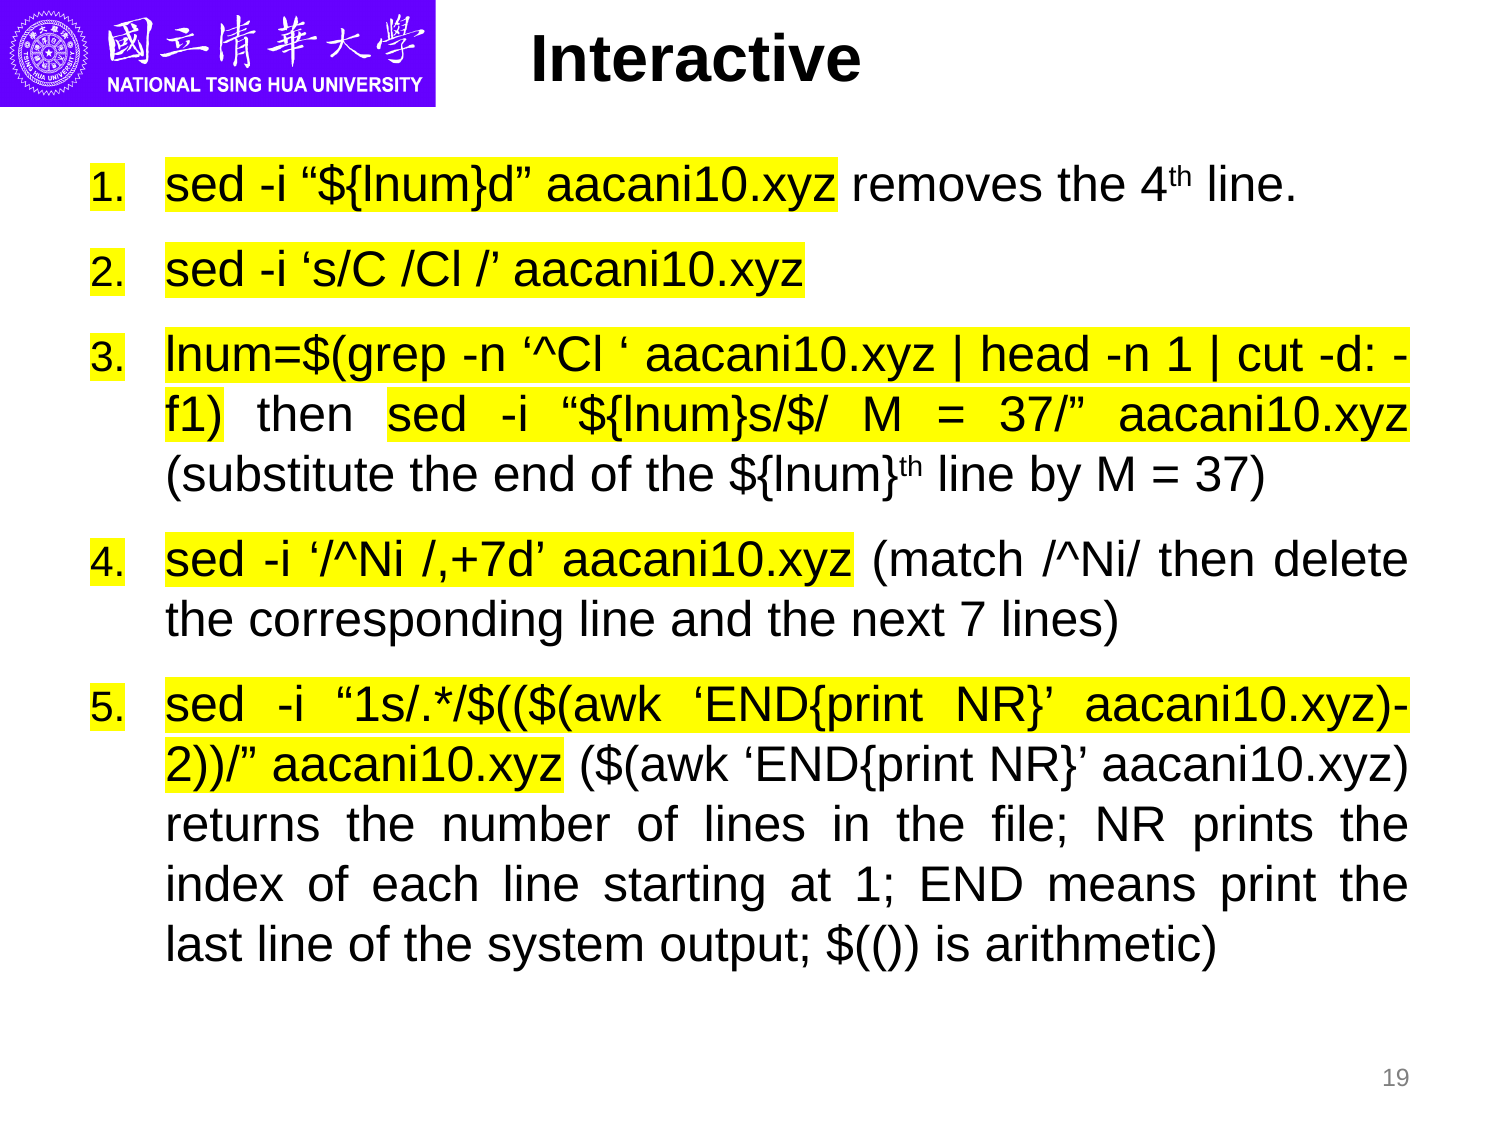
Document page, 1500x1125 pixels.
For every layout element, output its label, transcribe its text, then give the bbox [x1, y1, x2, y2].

title Interactive [515, 0, 1425, 107]
picture [0, 0, 436, 107]
slide_number 19 [1308, 1050, 1425, 1103]
list sed -i “${lnum}d” aacani10.xyz removes the 4th line. sed -i ‘s/C /Cl /’ aacani10.xyz lnum=$(grep -n ‘^Cl ‘ aacani10.xyz | head -n 1 | cut -d: -f1) then sed -i “${lnum}s/$/ M = 37/” aacani10.xyz (substitute the end of the ${lnum}th line by M = 37) sed -i ‘/^Ni /,+7d’ aacani10.xyz (match /^Ni/ then delete the corresponding line and the next 7 lines) sed -i “1s/.*/$(($(awk ‘END{print NR}’ aacani10.xyz)-2))/” aacani10.xyz ($(awk ‘END{print NR}’ aacani10.xyz) returns the number of lines in the file; NR prints the index of each line starting at 1; END means print the last line of the system output; $(()) is arithmetic) [75, 144, 1425, 1032]
